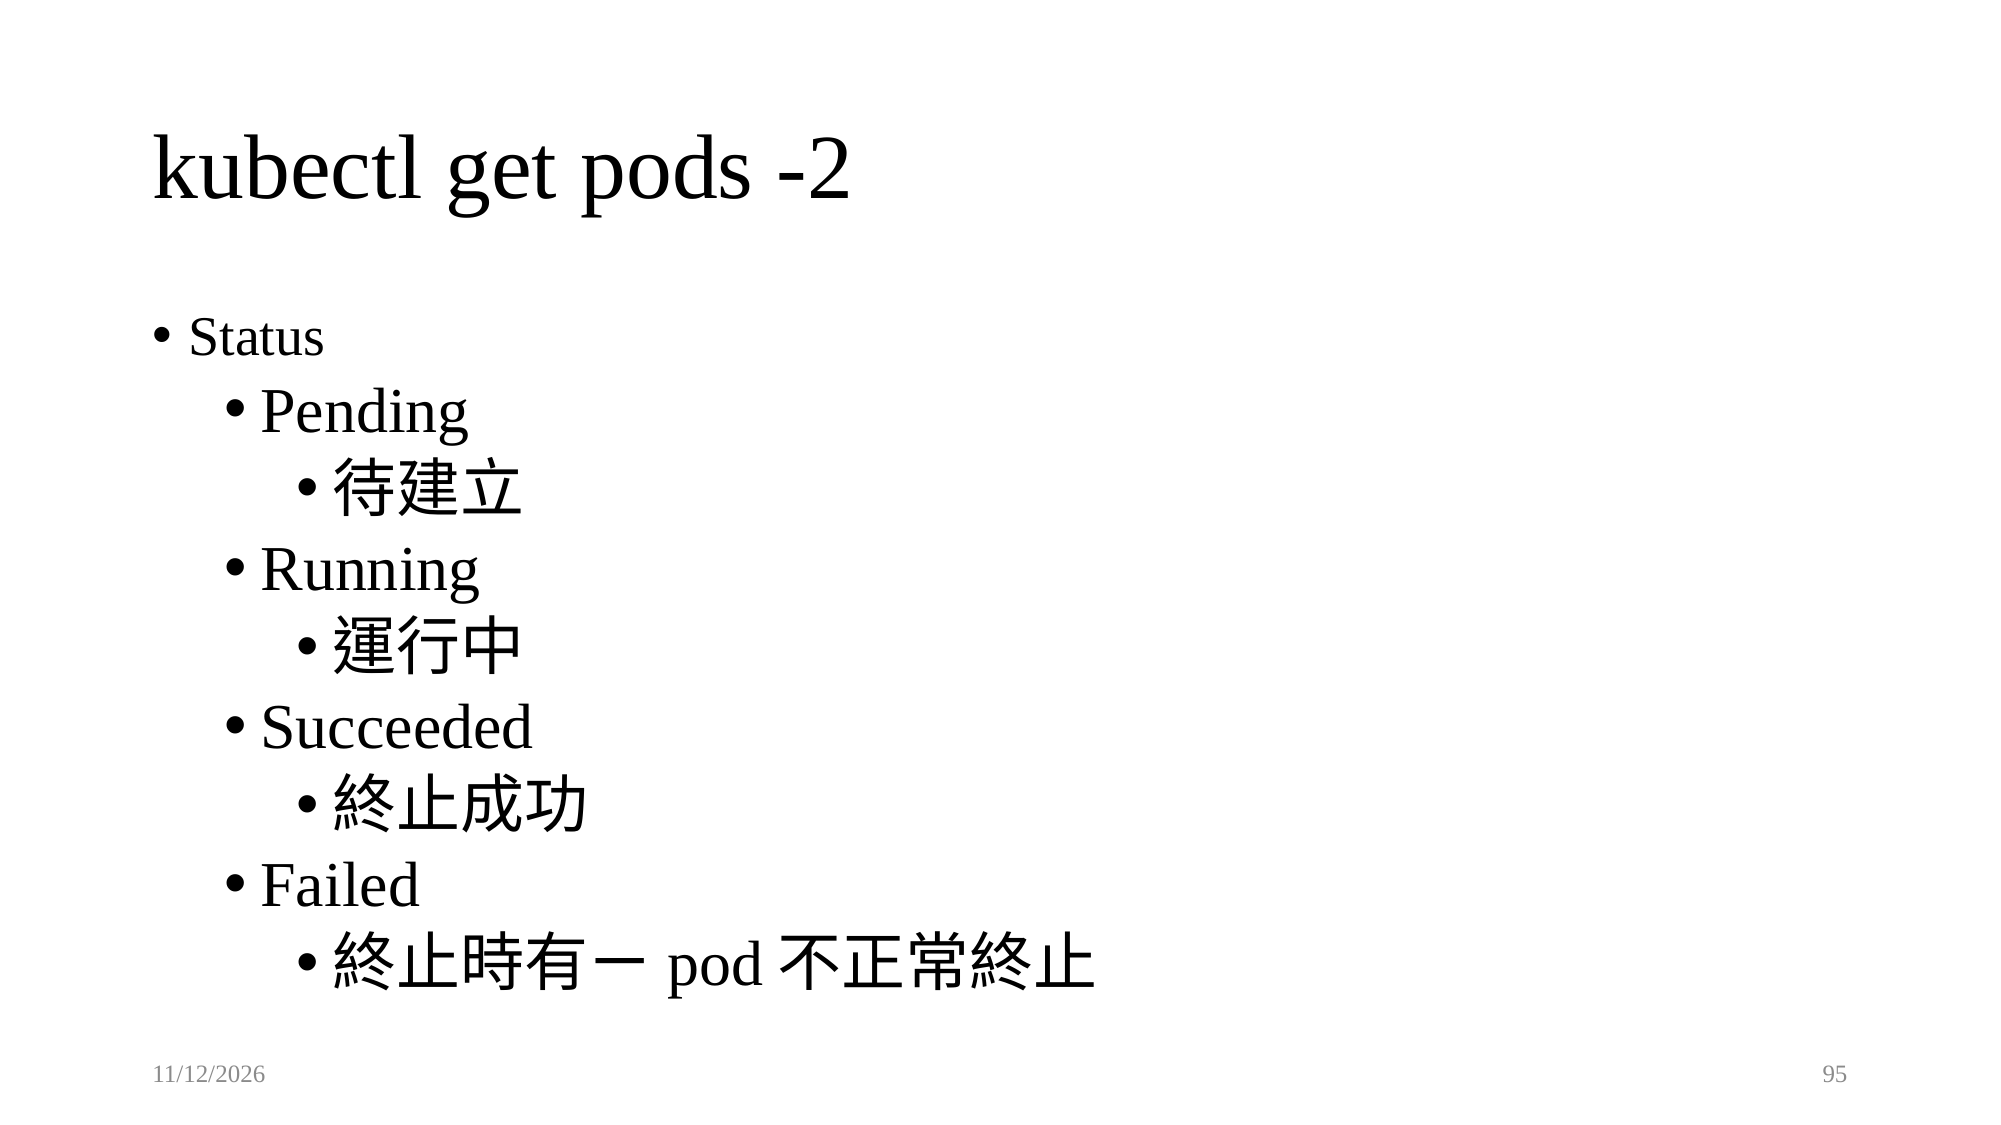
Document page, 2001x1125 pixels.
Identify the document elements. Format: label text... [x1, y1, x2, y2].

slide_number 95 [1412, 1042, 1863, 1103]
list Status Pending 待建立 Running 運行中 Succeeded 終止成功 Failed 終止時有ㄧpod不正常終止 [137, 299, 1863, 1014]
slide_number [137, 1042, 588, 1103]
title kubectl get pods -2 [137, 59, 1863, 278]
